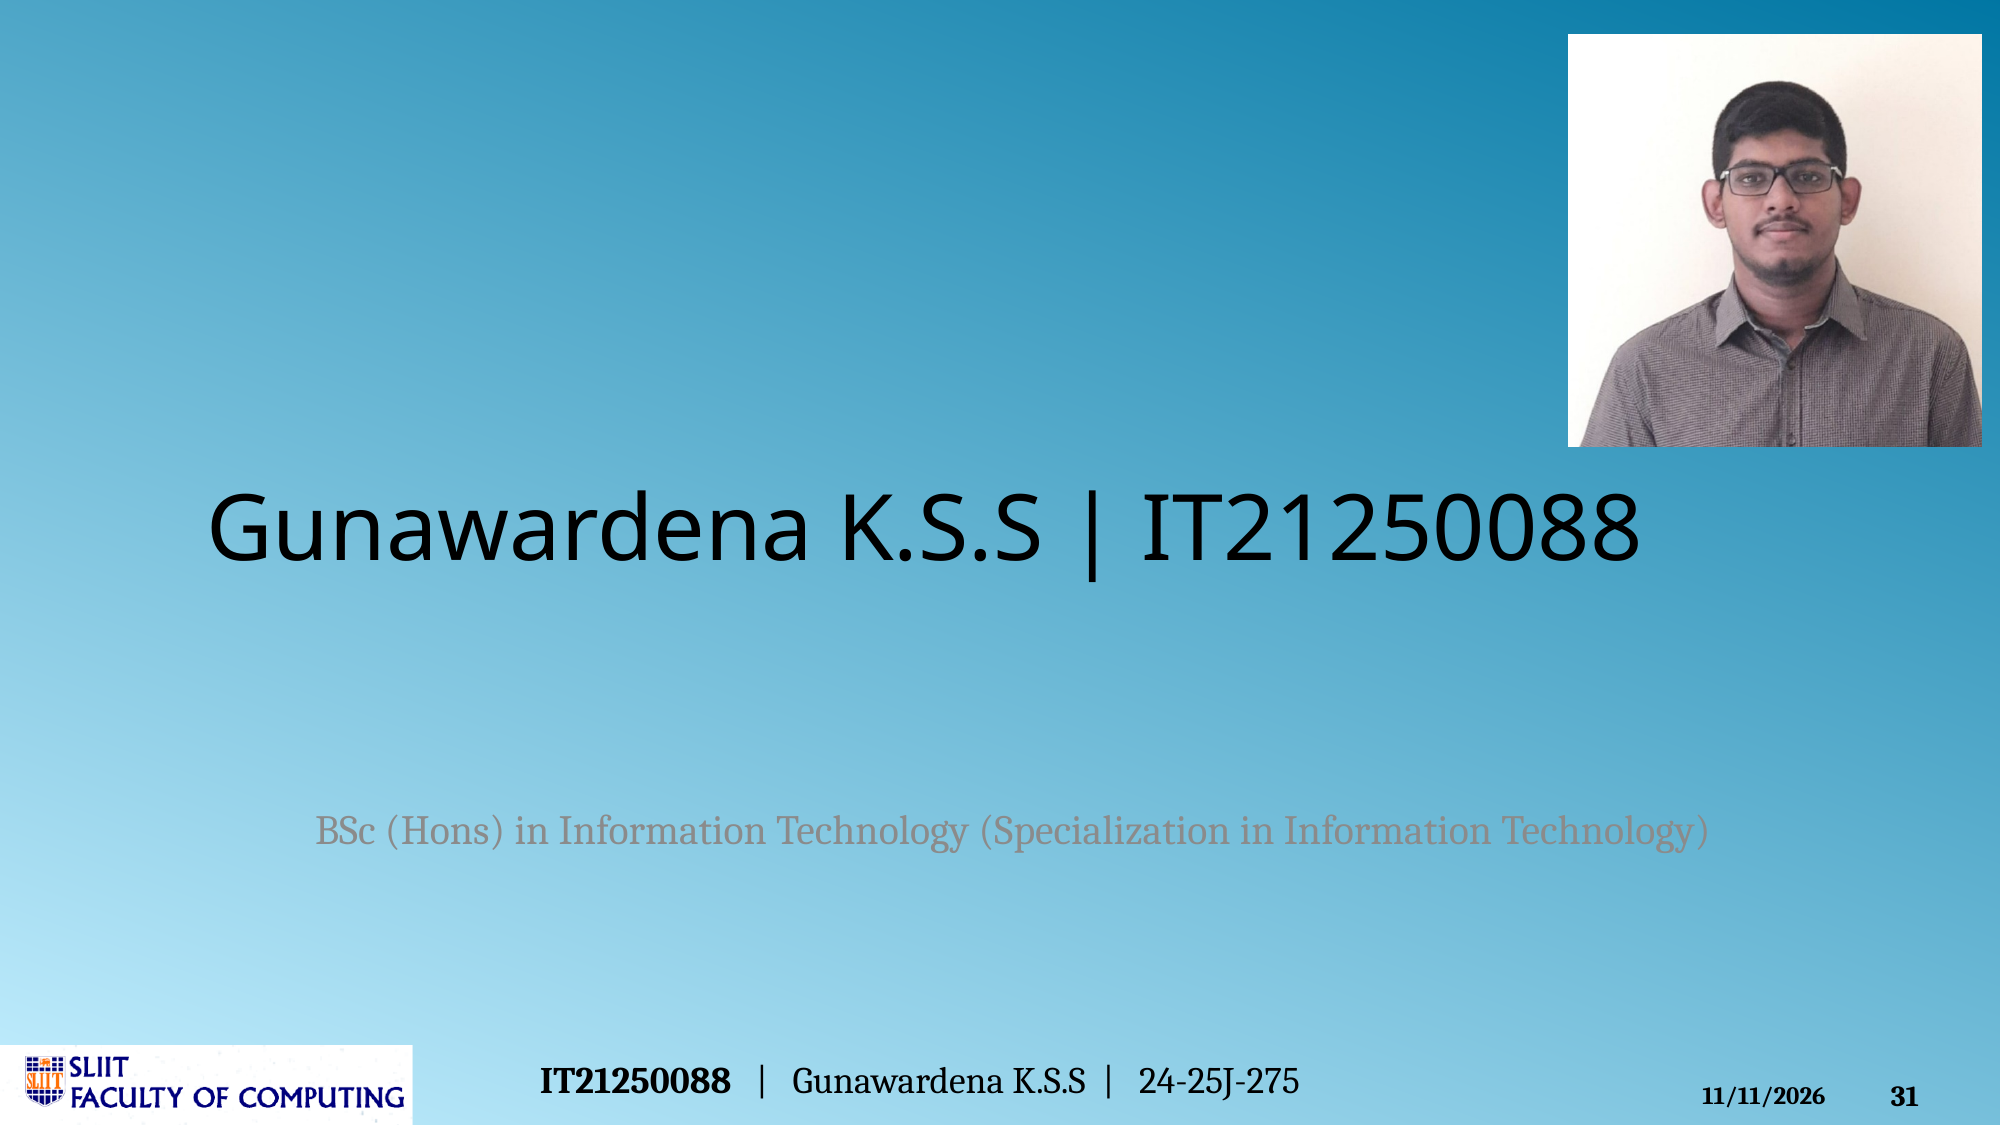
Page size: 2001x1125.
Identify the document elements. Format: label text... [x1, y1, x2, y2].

text_box IT21250088 | Gunawardena K.S.S | 24-25J-275 [523, 1046, 1645, 1110]
text_box Gunawardena K.S.S | IT21250088 [75, 412, 1775, 636]
picture [1568, 34, 1982, 448]
text_box BSc (Hons) in Information Technology (Specialization in Information Technology) [300, 794, 2000, 1042]
picture [0, 1045, 413, 1125]
